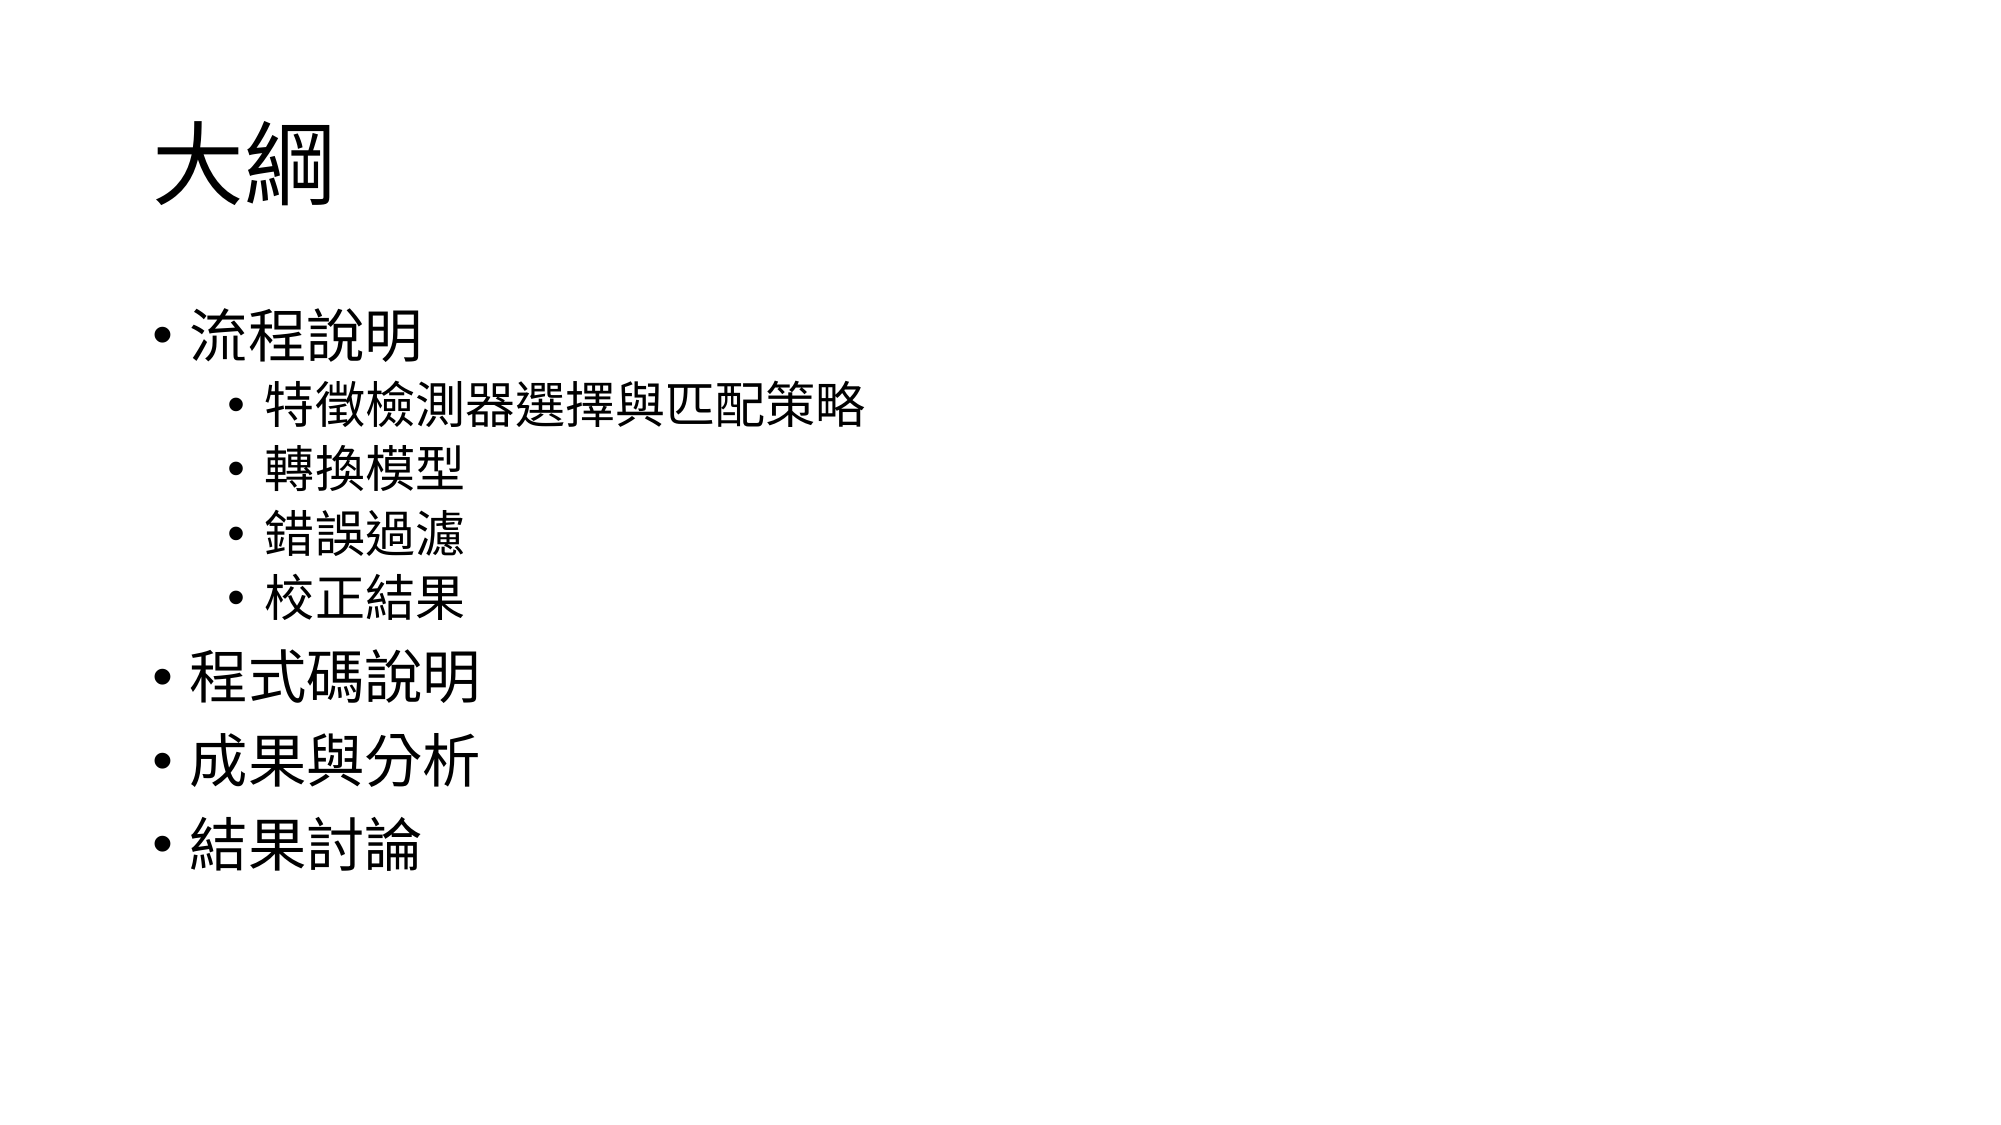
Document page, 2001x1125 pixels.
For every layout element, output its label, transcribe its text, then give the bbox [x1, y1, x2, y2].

list 流程說明 特徵檢測器選擇與匹配策略 轉換模型 錯誤過濾 校正結果 程式碼說明 成果與分析 結果討論 [137, 299, 1863, 1014]
title 大綱 [137, 59, 1863, 278]
